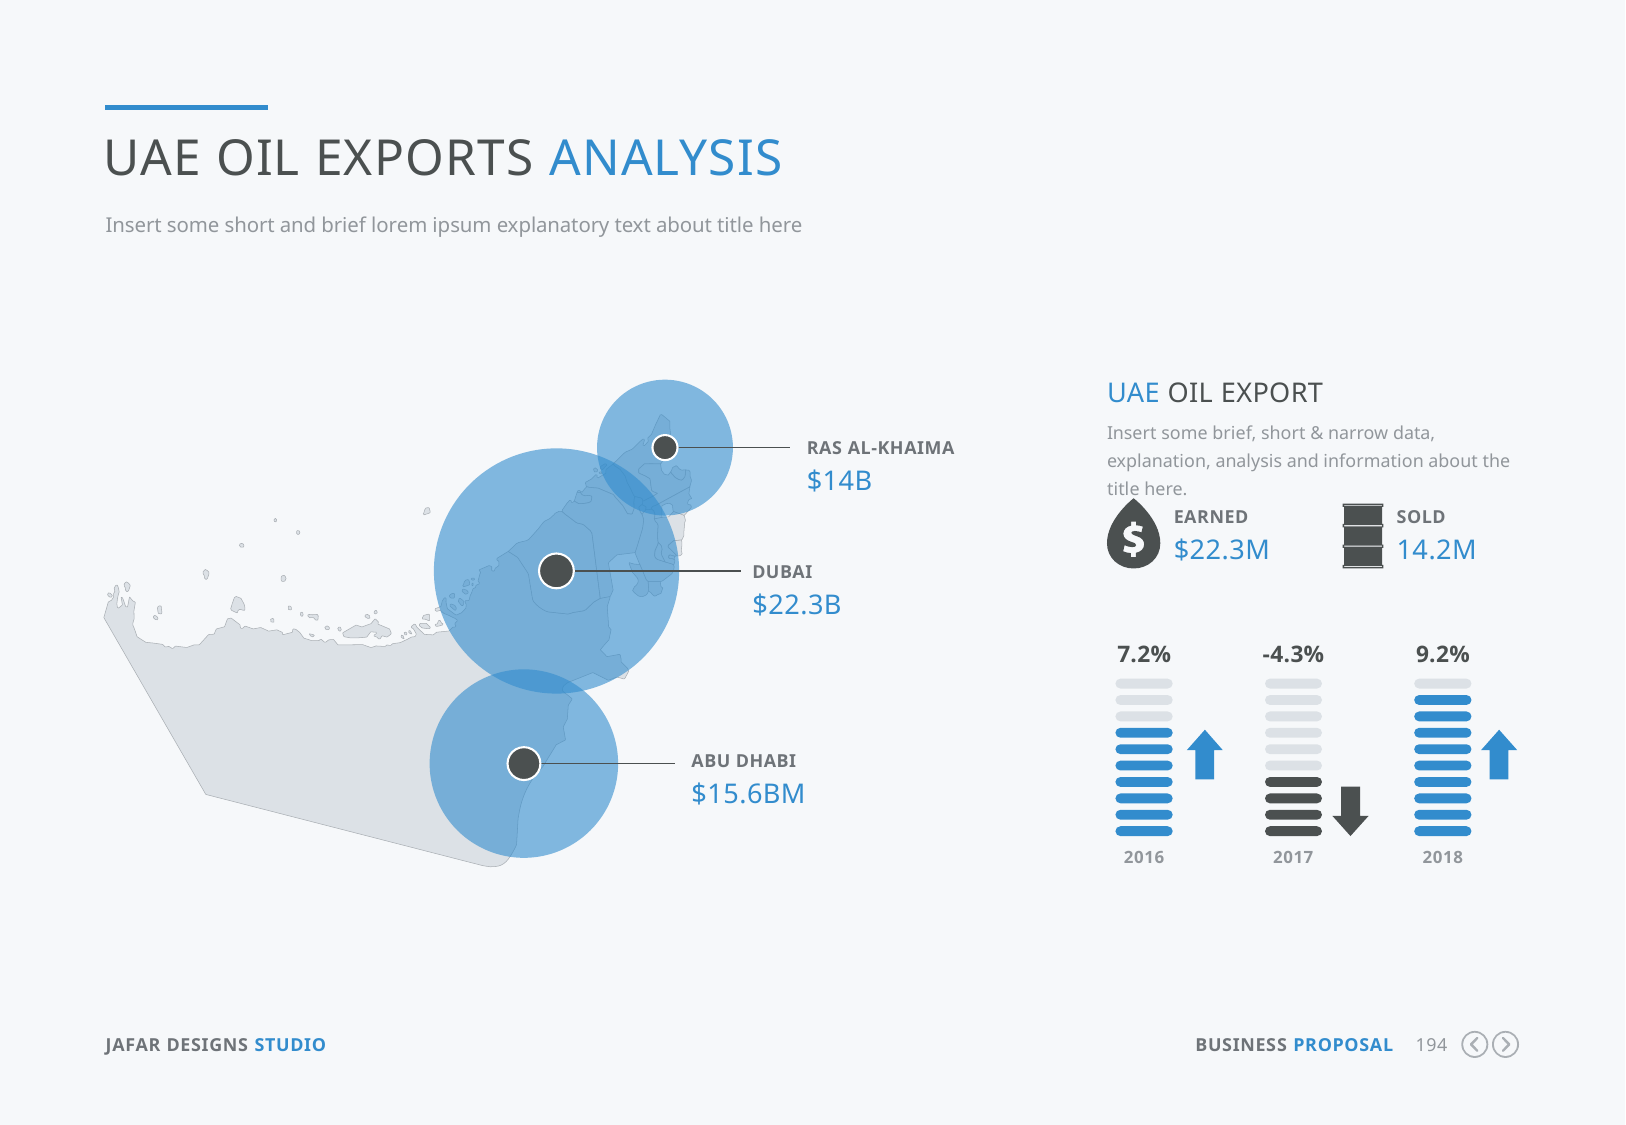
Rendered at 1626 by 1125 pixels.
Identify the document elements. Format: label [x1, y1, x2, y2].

text_box [1481, 729, 1518, 780]
text_box [1396, 505, 1517, 528]
text_box [103, 378, 870, 868]
text_box [1186, 729, 1223, 780]
text_box [1332, 786, 1369, 837]
text_box [1173, 505, 1295, 528]
text_box [752, 560, 931, 621]
text_box [1107, 375, 1518, 472]
text_box [1256, 640, 1331, 868]
text_box [1405, 640, 1480, 868]
list [103, 125, 1518, 188]
text_box [1106, 498, 1161, 569]
list [105, 209, 1519, 241]
text_box [1396, 532, 1517, 565]
text_box [806, 436, 986, 497]
text_box [1173, 532, 1295, 565]
text_box [1106, 582, 1193, 868]
text_box [1342, 503, 1384, 569]
